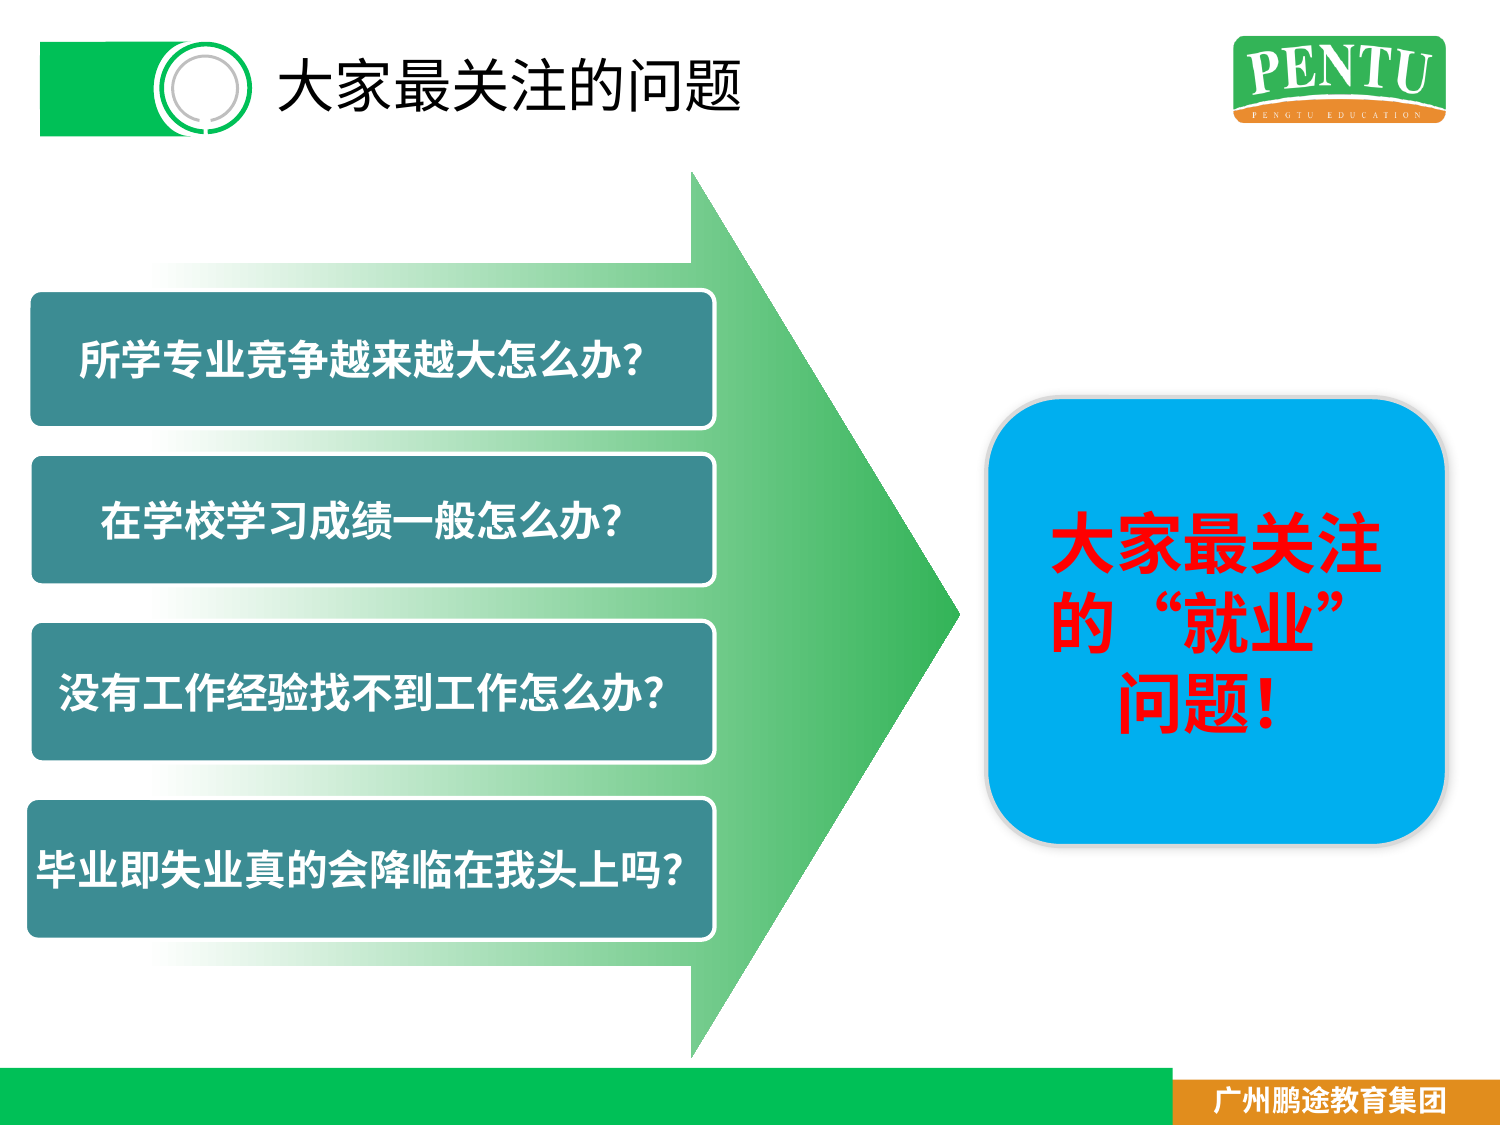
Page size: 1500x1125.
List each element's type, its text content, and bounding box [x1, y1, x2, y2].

text_box [22, 171, 960, 1058]
text_box 在学校学习成绩一般怎么办？ [29, 453, 715, 586]
text_box 所学专业竞争越来越大怎么办？ [28, 290, 715, 429]
title 大家最关注的问题 [261, 41, 1239, 126]
picture [1210, 19, 1473, 142]
text_box 没有工作经验找不到工作怎么办？ [29, 620, 715, 763]
text_box 毕业即失业真的会降临在我头上吗？ [24, 797, 715, 940]
text_box 大家最关注的“就业”问题！ [986, 397, 1447, 847]
